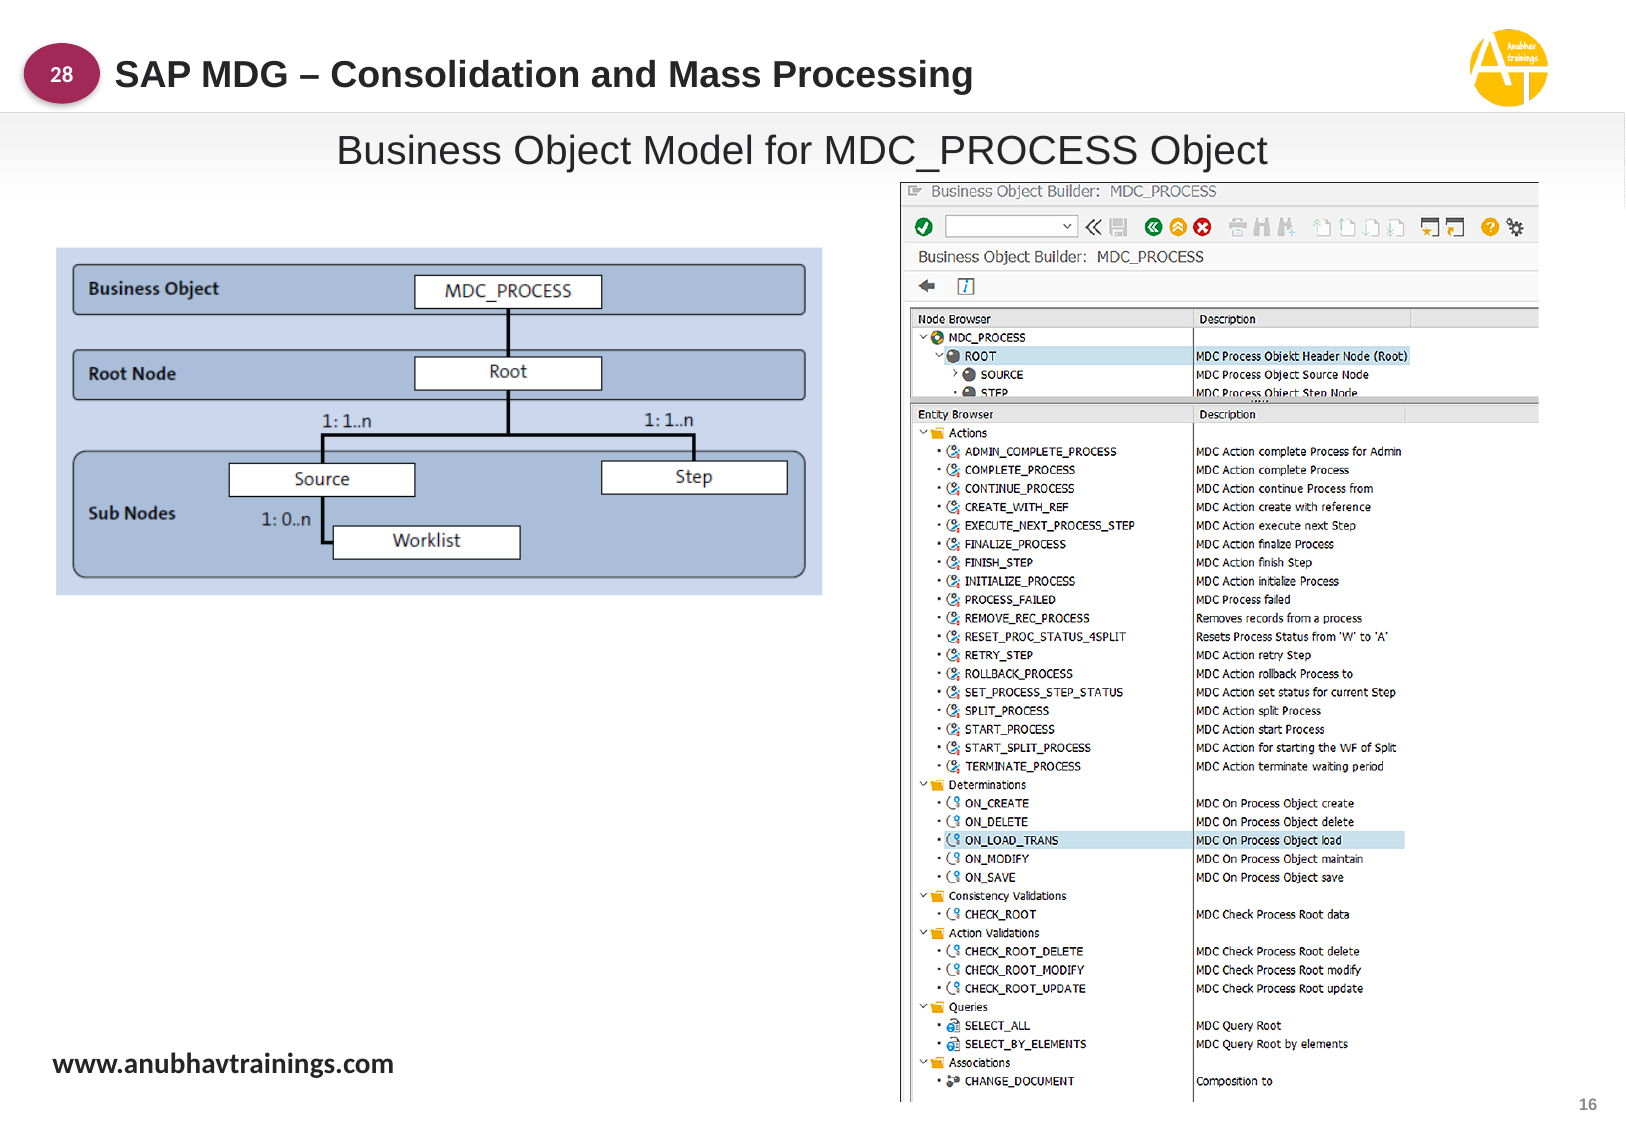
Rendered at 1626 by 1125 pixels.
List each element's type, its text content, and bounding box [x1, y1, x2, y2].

picture [1462, 24, 1552, 112]
picture [0, 113, 1625, 210]
text_box SAP MDG – Consolidation and Mass Processing [99, 42, 1438, 103]
picture [899, 181, 1539, 1102]
text_box 28 [23, 42, 101, 105]
title Business Object Model for MDC_PROCESS Object [20, 122, 1584, 312]
picture [49, 237, 836, 605]
